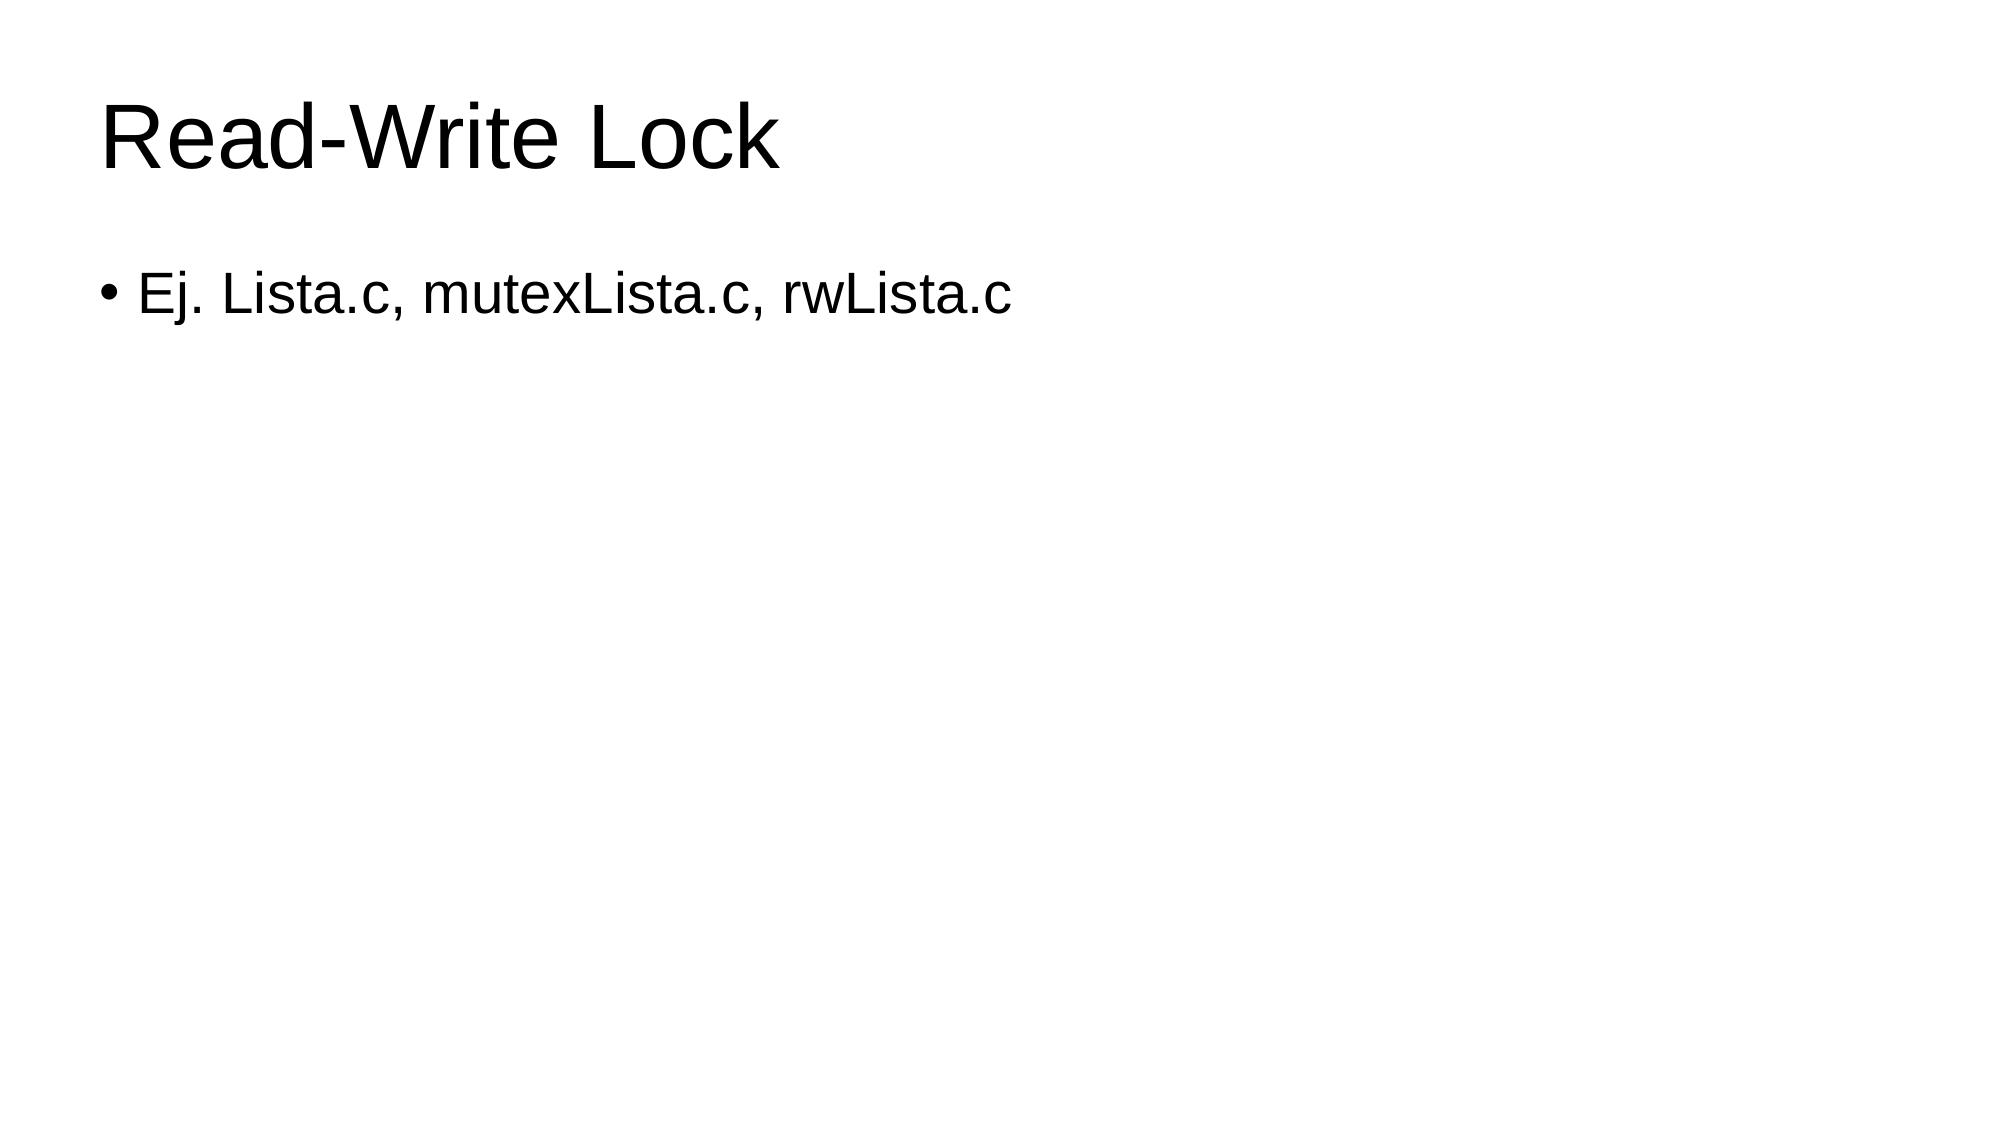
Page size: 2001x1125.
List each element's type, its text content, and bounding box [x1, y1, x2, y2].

text_box Read-Write Lock [99, 44, 1900, 233]
text_box Ej. Lista.c, mutexLista.c, rwLista.c [99, 263, 1900, 382]
